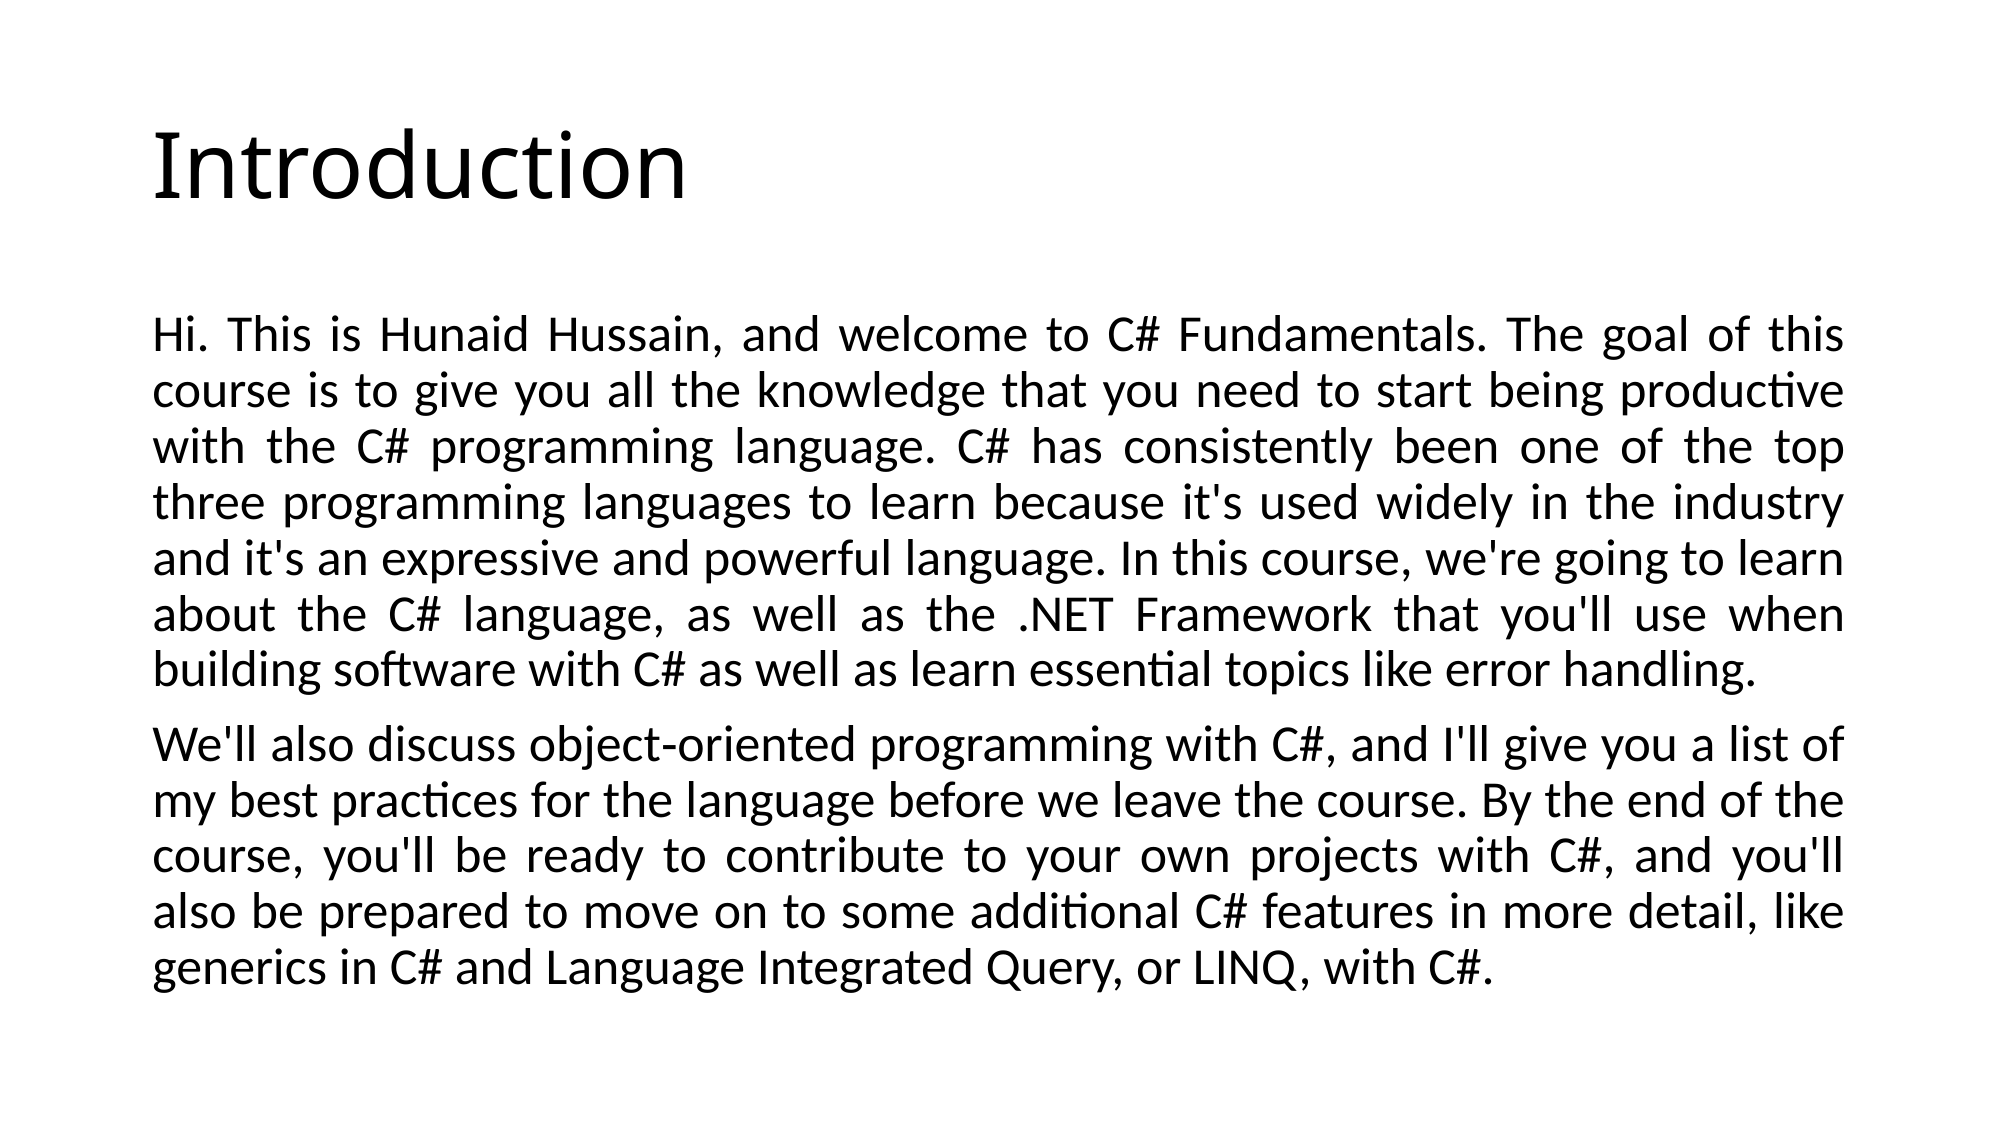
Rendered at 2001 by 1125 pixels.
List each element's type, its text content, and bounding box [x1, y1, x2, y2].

title Introduction [137, 59, 1863, 278]
list Hi. This is Hunaid Hussain, and welcome to C# Fundamentals. The goal of this course is to give you all the knowledge that you need to start being productive with the C# programming language. C# has consistently been one of the top three programming languages to learn because it's used widely in the industry and it's an expressive and powerful language. In this course, we're going to learn about the C# language, as well as the .NET Framework that you'll use when building software with C# as well as learn essential topics like error handling. We'll also discuss object‑oriented programming with C#, and I'll give you a list of my best practices for the language before we leave the course. By the end of the course, you'll be ready to contribute to your own projects with C#, and you'll also be prepared to move on to some additional C# features in more detail, like generics in C# and Language Integrated Query, or LINQ, with C#. [137, 299, 1863, 1014]
